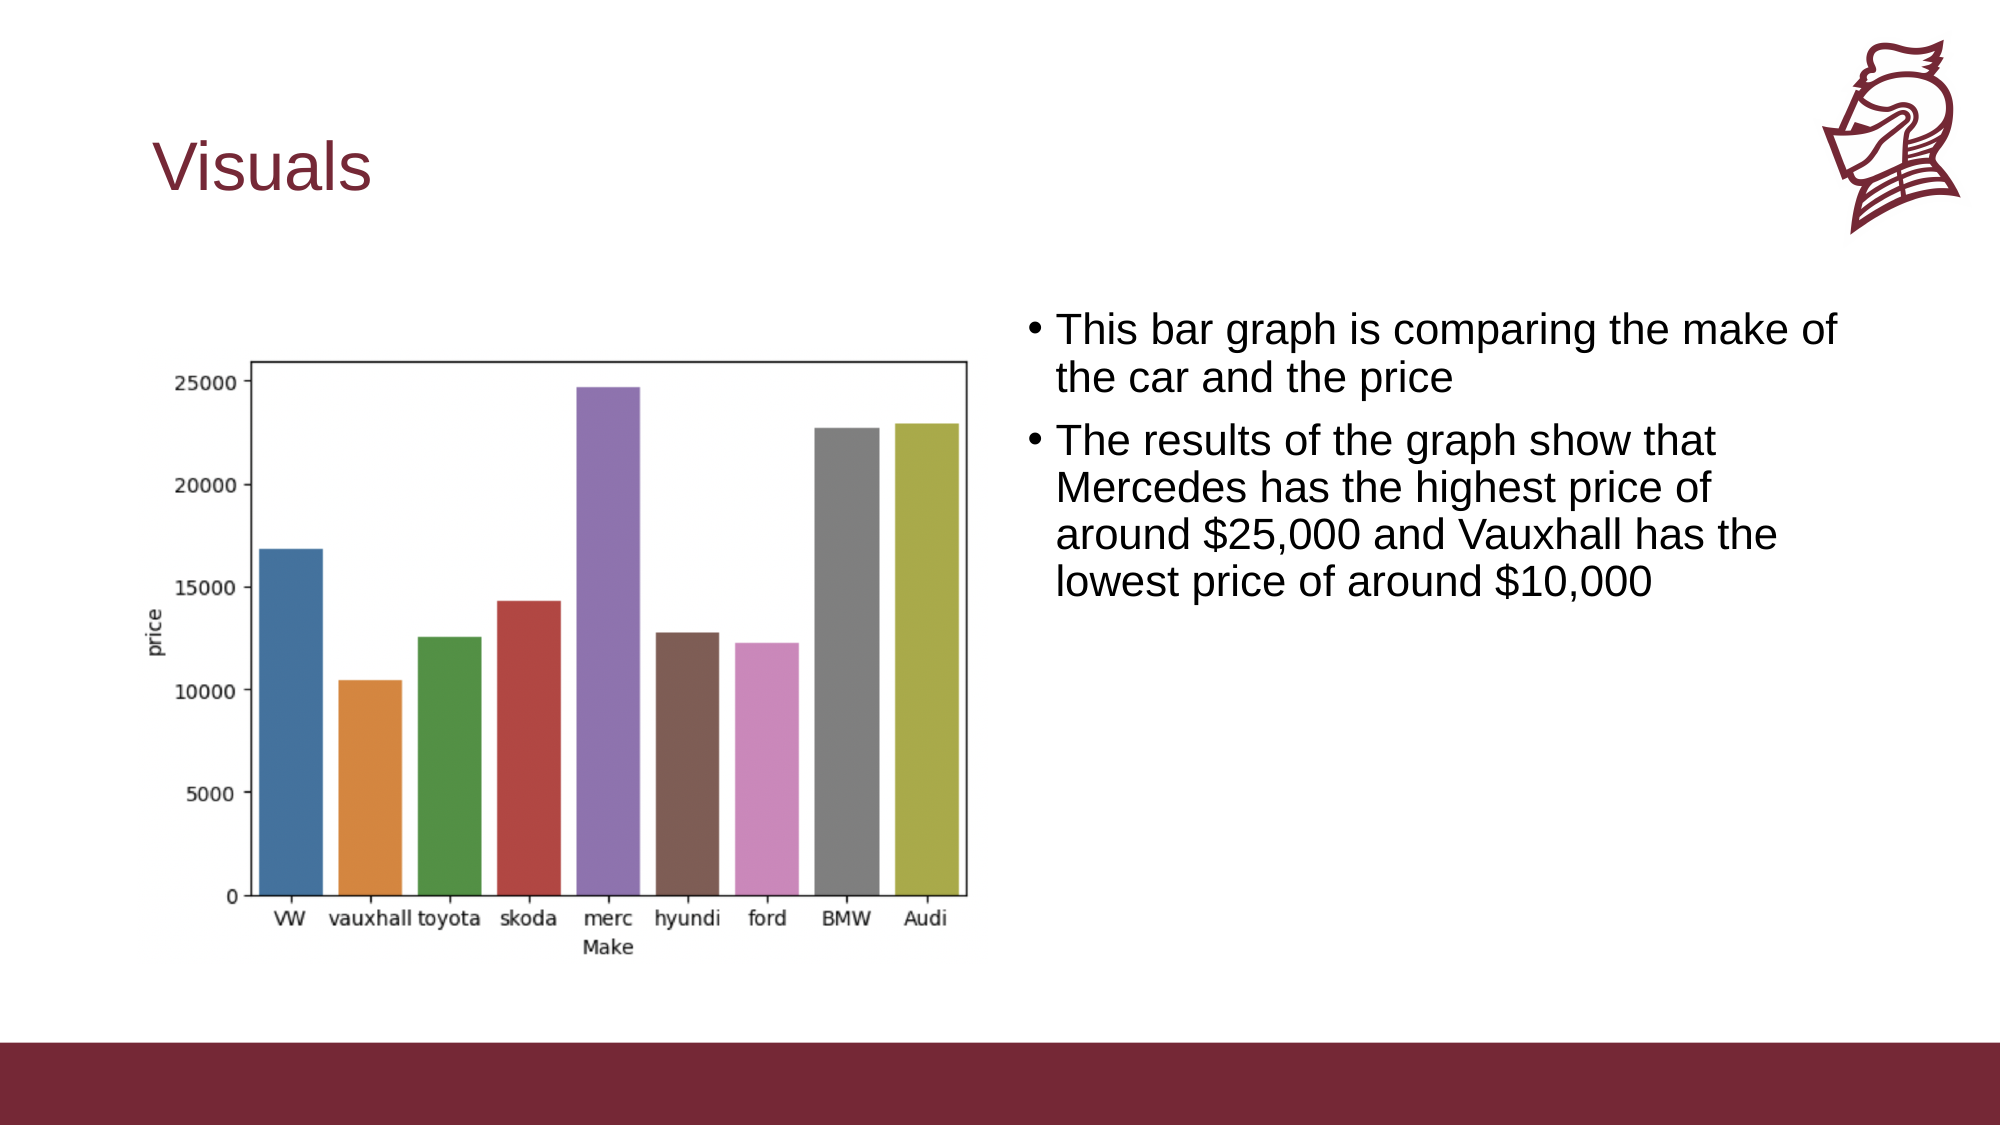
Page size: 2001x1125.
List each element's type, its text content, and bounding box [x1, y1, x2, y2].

list This bar graph is comparing the make of the car and the price The results of the graph show that Mercedes has the highest price of around $25,000 and Vauxhall has the lowest price of around $10,000 [1012, 299, 1863, 1014]
picture [1813, 30, 1972, 248]
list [137, 348, 988, 964]
title Visuals [137, 59, 1863, 278]
